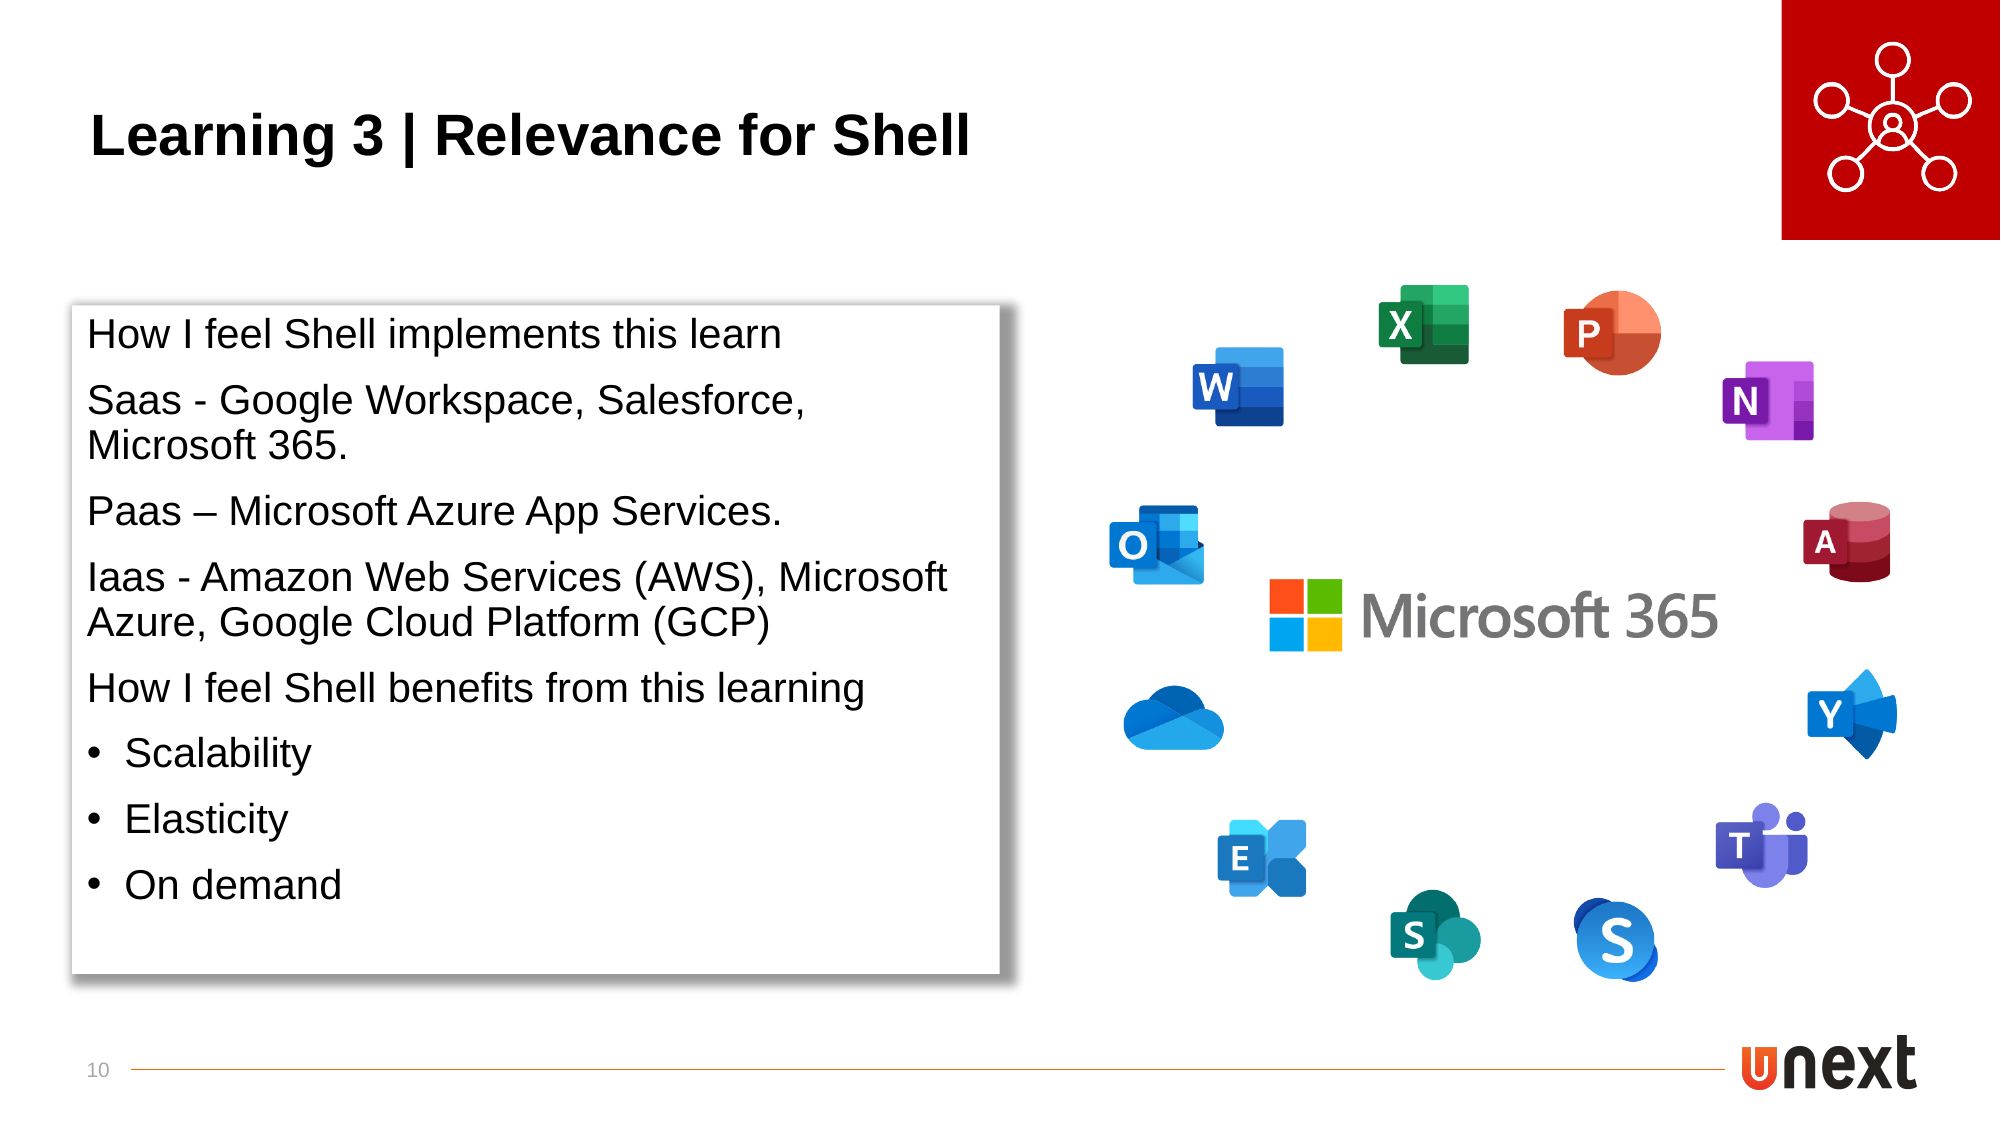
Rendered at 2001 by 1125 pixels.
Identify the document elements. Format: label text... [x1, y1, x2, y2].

text_box [1781, 0, 2000, 241]
text_box How I feel Shell implements this learn Saas - Google Workspace, Salesforce, Microsoft 365. Paas – Microsoft Azure App Services. Iaas - Amazon Web Services (AWS), Microsoft Azure, Google Cloud Platform (GCP) How I feel Shell benefits from this learning Scalability Elasticity On demand [72, 305, 985, 974]
slide_number 10 [48, 1047, 110, 1091]
picture [985, 19, 1990, 1021]
title Learning 3 | Relevance for Shell [76, 78, 1795, 196]
picture [1742, 1035, 1917, 1090]
